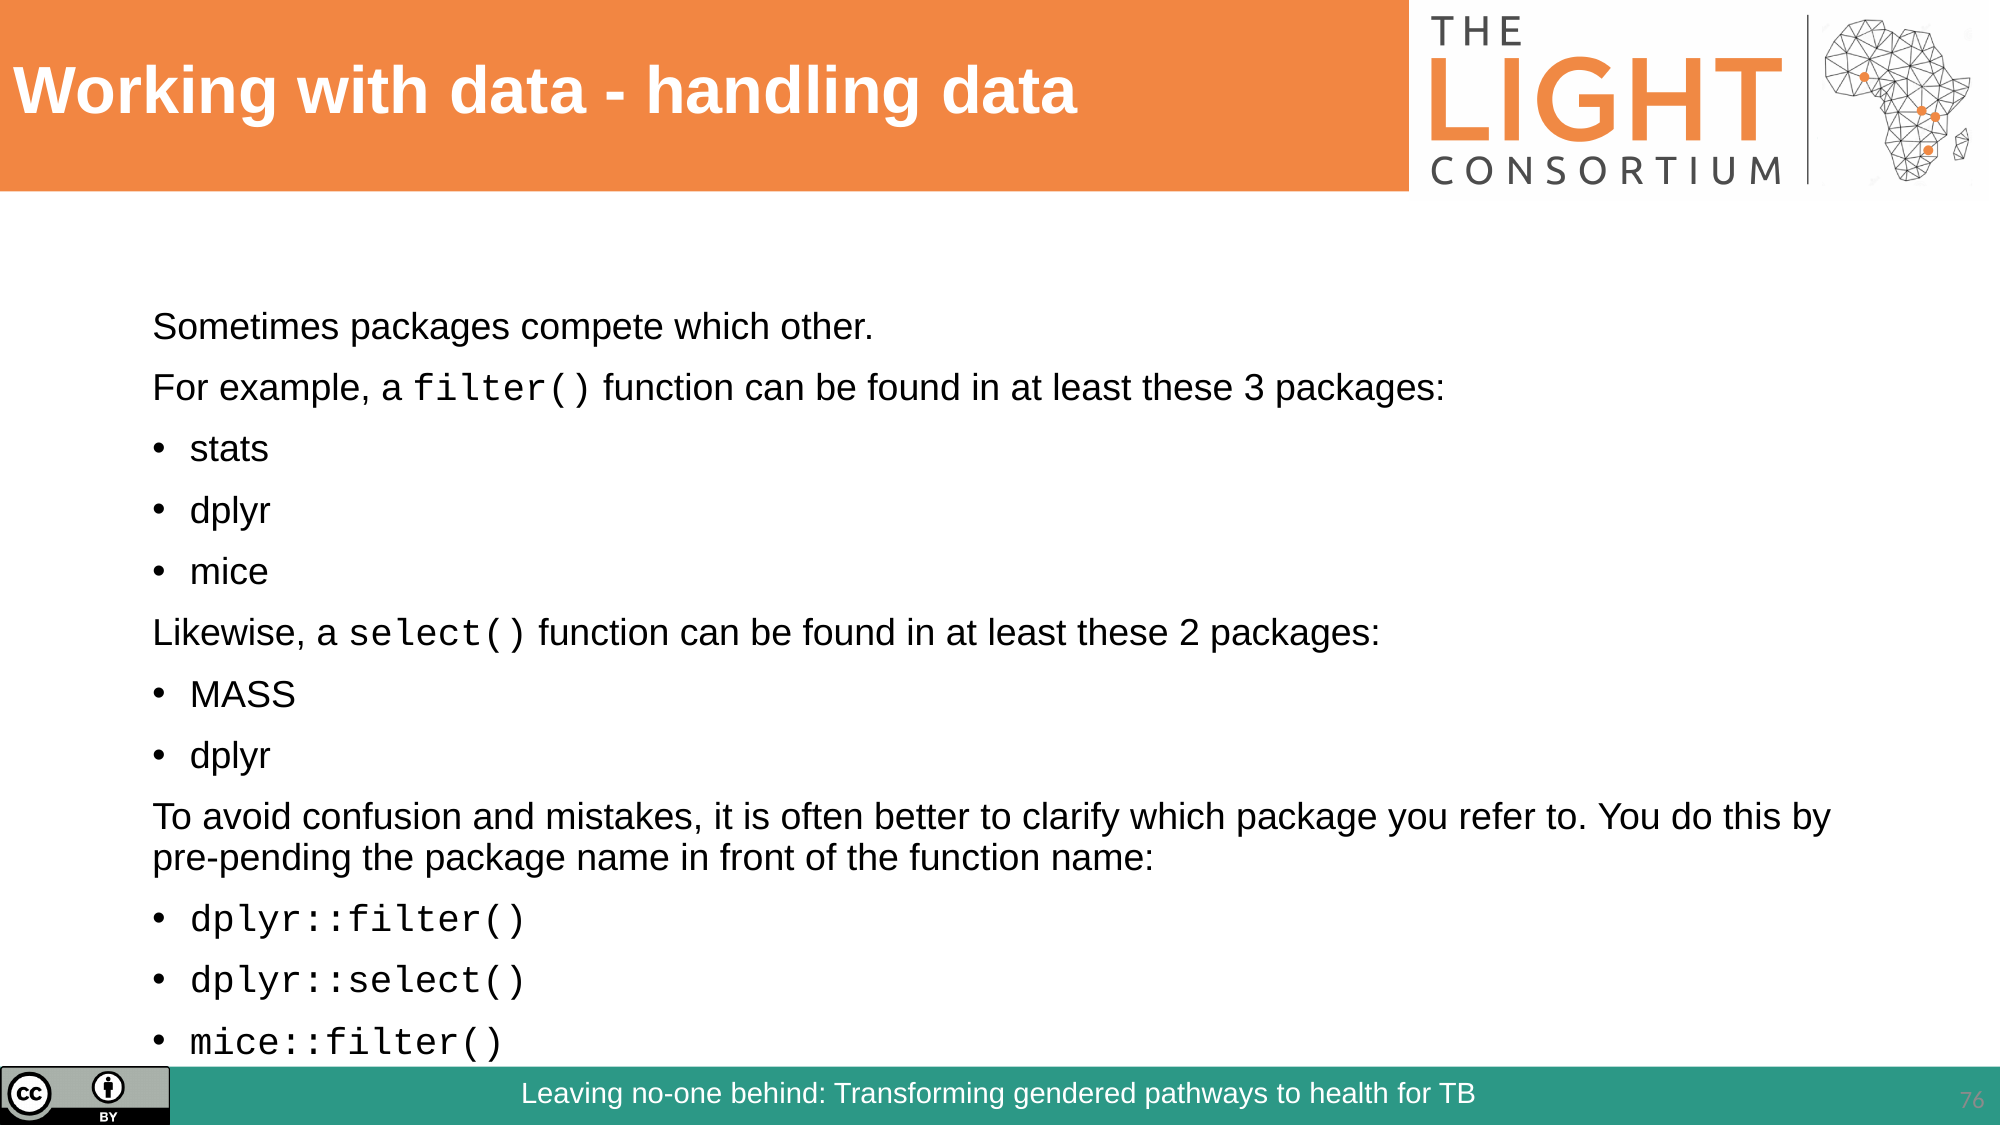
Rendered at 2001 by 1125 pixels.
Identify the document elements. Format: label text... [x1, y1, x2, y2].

picture [1409, 0, 1989, 201]
list Sometimes packages compete which other. For example, a filter() function can be found in at least these 3 packages: stats dplyr mice Likewise, a select() function can be found in at least these 2 packages: MASS dplyr To avoid confusion and mistakes, it is often better to clarify which package you refer to. You do this by pre-pending the package name in front of the function name: dplyr::filter() dplyr::select() mice::filter() [137, 299, 1863, 1066]
slide_number 76 [1550, 1073, 2000, 1125]
picture [0, 1066, 170, 1125]
title Working with data - handling data [0, 0, 1410, 192]
